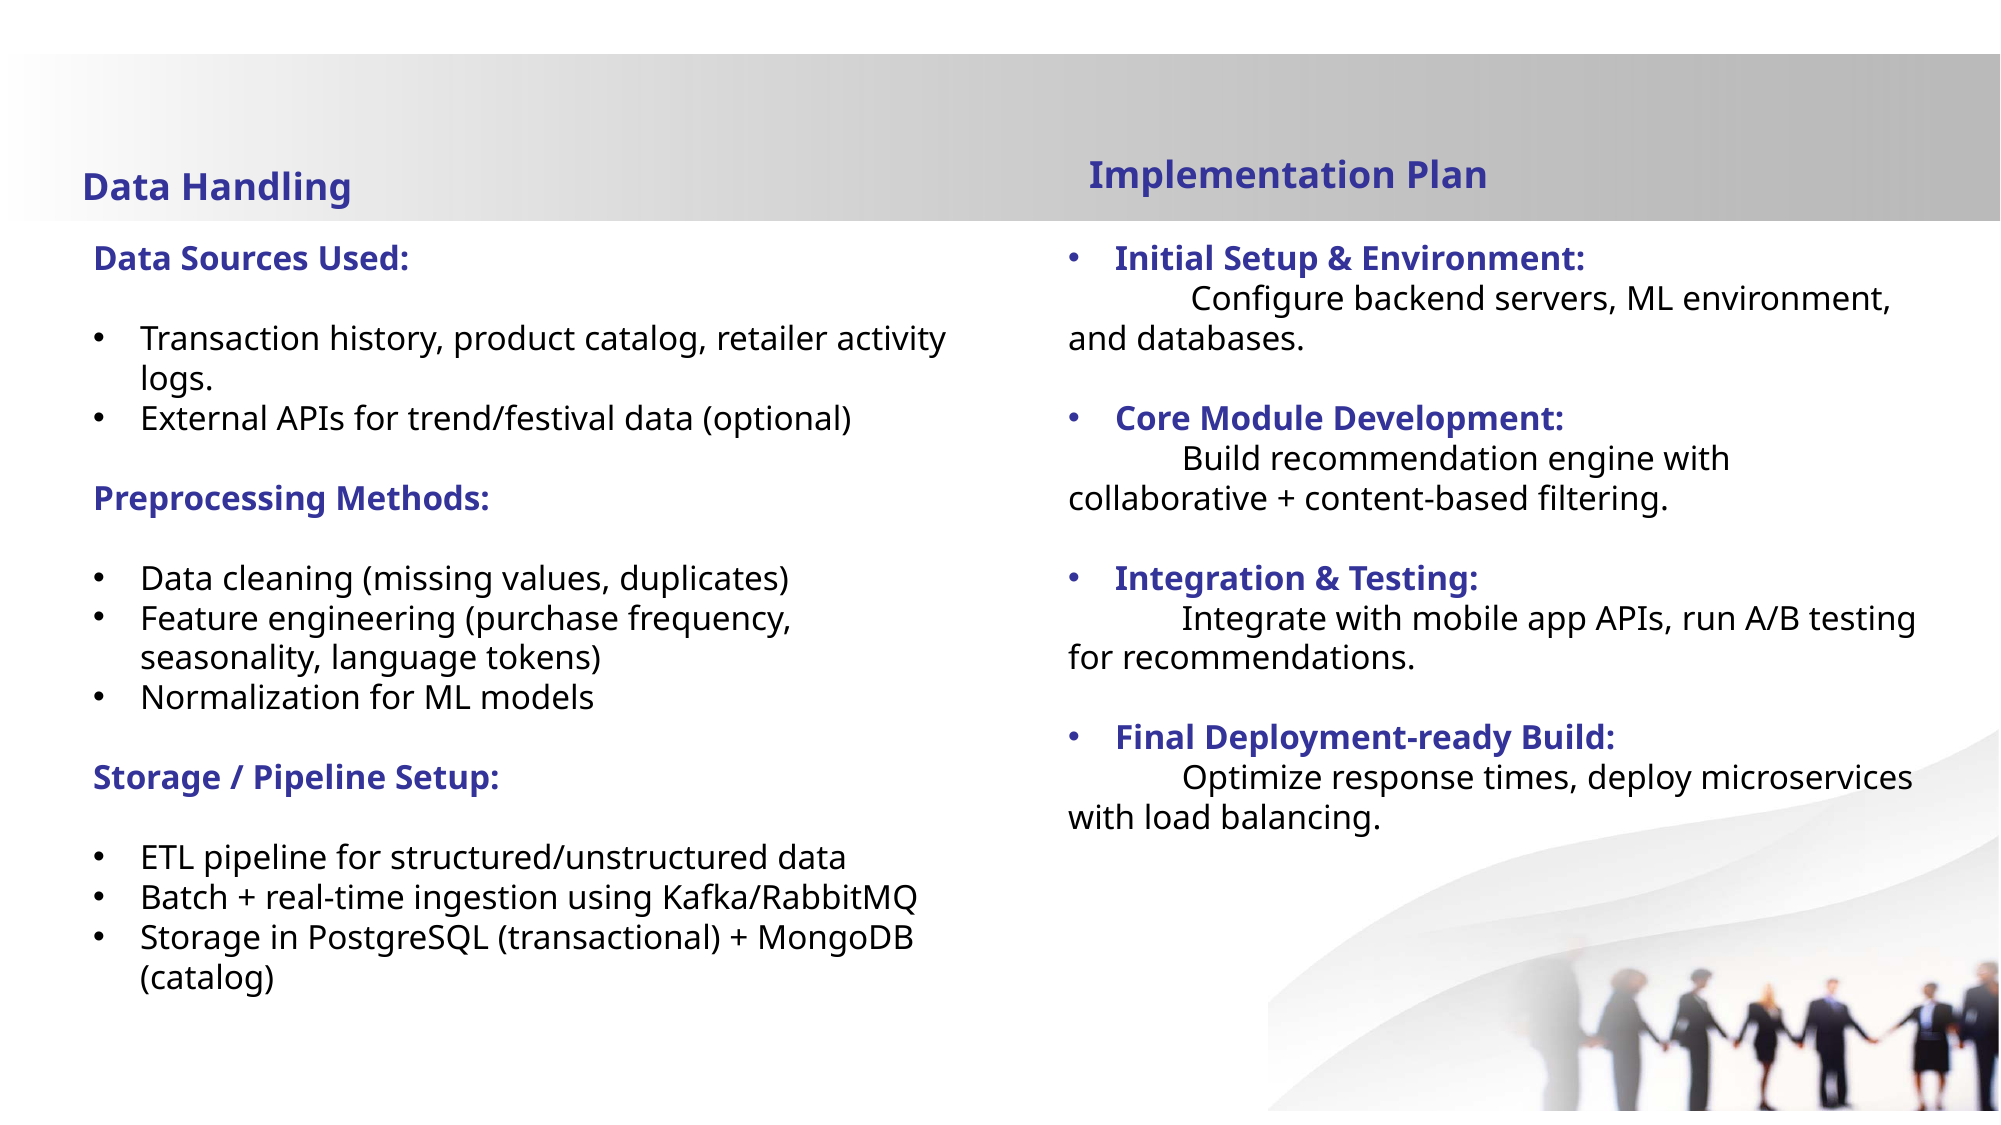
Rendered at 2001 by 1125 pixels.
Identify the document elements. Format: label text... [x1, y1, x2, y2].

picture [1268, 728, 1999, 1111]
text_box Data Sources Used: Transaction history, product catalog, retailer activity logs. External APIs for trend/festival data (optional) Preprocessing Methods: Data cleaning (missing values, duplicates) Feature engineering (purchase frequency, seasonality, language tokens) Normalization for ML models Storage / Pipeline Setup: ETL pipeline for structured/unstructured data Batch + real-time ingestion using Kafka/RabbitMQ Storage in PostgreSQL (transactional) + MongoDB (catalog) [78, 229, 982, 964]
text_box Data Handling [54, 143, 806, 219]
text_box Implementation Plan [1064, 143, 1732, 219]
text_box Initial Setup & Environment: Configure backend servers, ML environment, and databases. Core Module Development: Build recommendation engine with collaborative + content-based filtering. Integration & Testing: Integrate with mobile app APIs, run A/B testing for recommendations. Final Deployment-ready Build: Optimize response times, deploy microservices with load balancing. [1053, 229, 1934, 1090]
